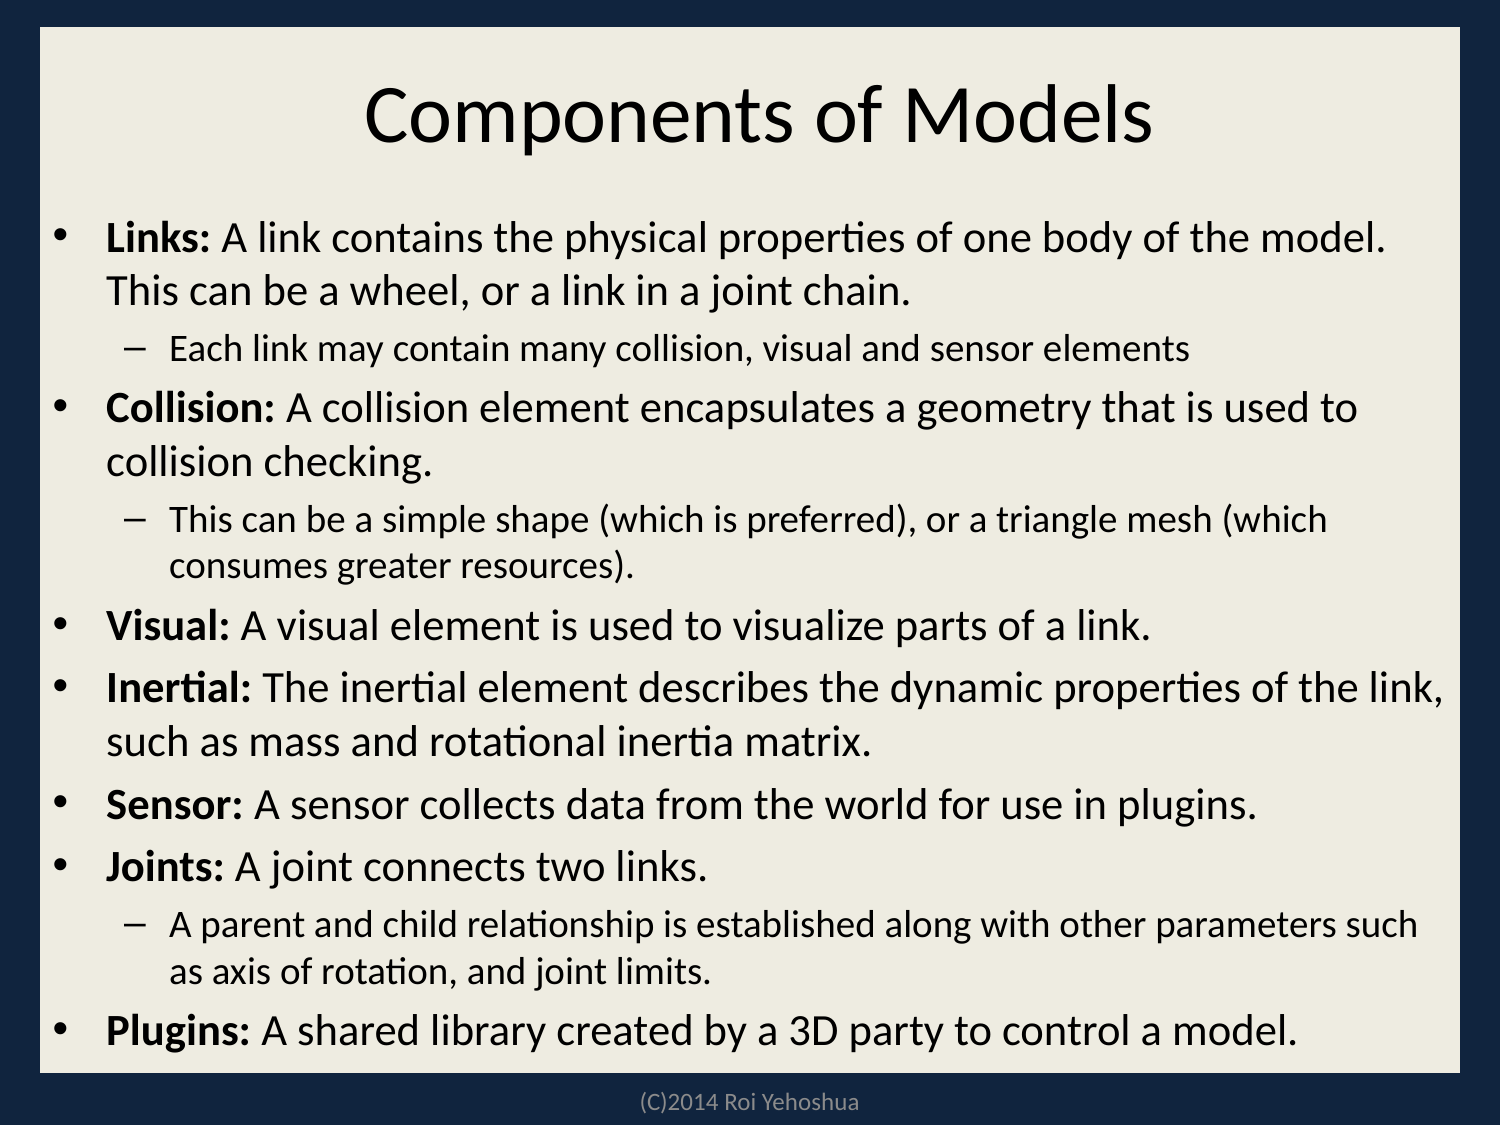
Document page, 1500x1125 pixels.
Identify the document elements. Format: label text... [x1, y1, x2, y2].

title Components of Models [37, 31, 1463, 188]
list Links: A link contains the physical properties of one body of the model. This can be a wheel, or a link in a joint chain. Each link may contain many collision, visual and sensor elements Collision: A collision element encapsulates a geometry that is used to collision checking. This can be a simple shape (which is preferred), or a triangle mesh (which consumes greater resources). Visual: A visual element is used to visualize parts of a link. Inertial: The inertial element describes the dynamic properties of the link, such as mass and rotational inertia matrix. Sensor: A sensor collects data from the world for use in plugins. Joints: A joint connects two links. A parent and child relationship is established along with other parameters such as axis of rotation, and joint limits. Plugins: A shared library created by a 3D party to control a model. [37, 200, 1463, 1080]
footer (C)2014 Roi Yehoshua [512, 1074, 988, 1125]
